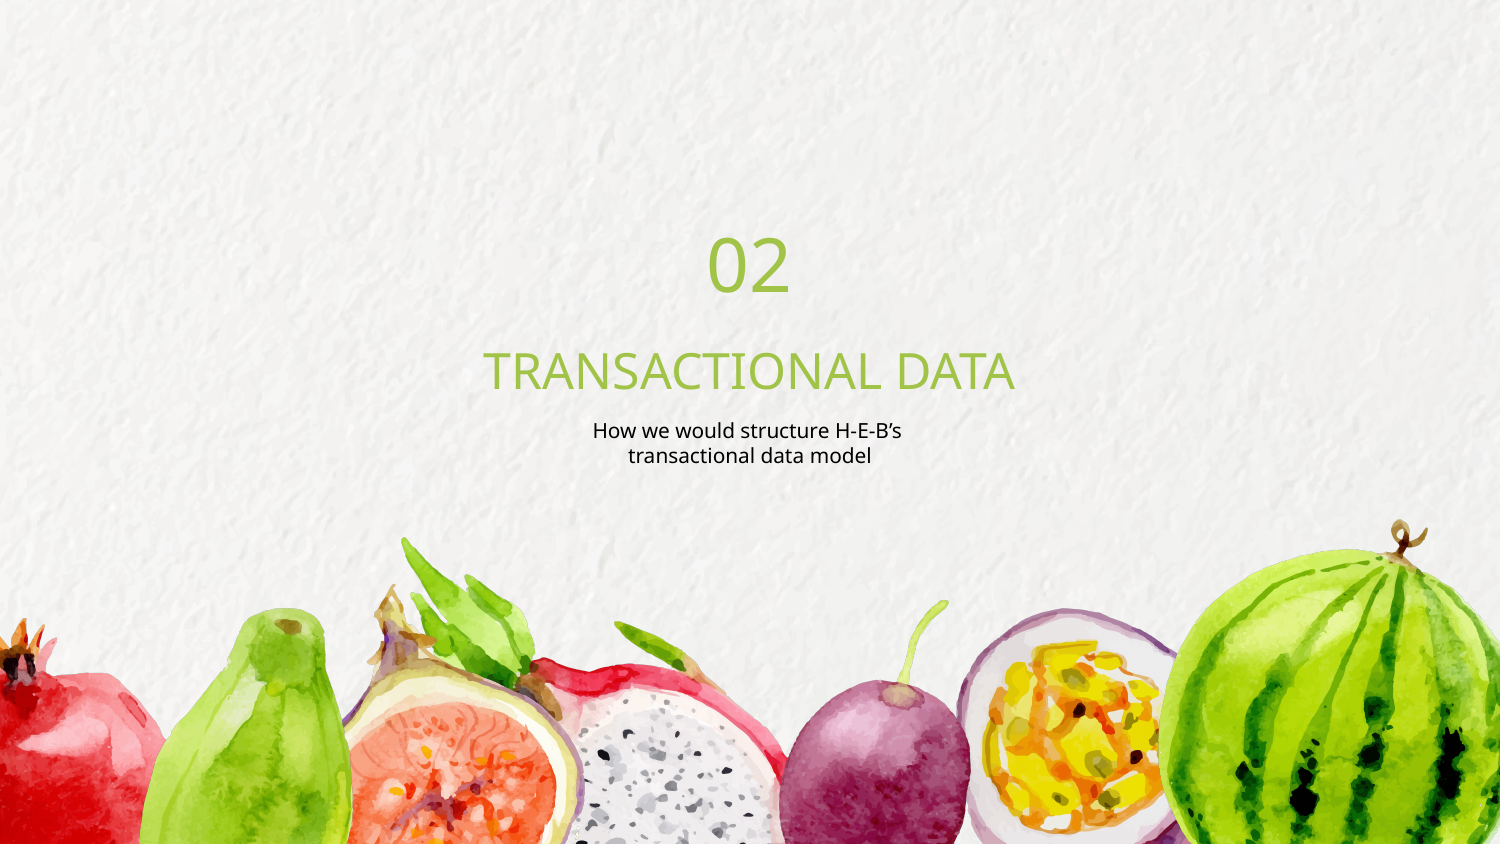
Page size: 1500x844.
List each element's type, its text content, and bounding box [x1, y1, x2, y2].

title TRANSACTIONAL DATA [306, 349, 1194, 391]
subtitle How we would structure H-E-B’s transactional data model [494, 402, 1006, 606]
title 02 [639, 223, 861, 323]
picture [0, 0, 1500, 844]
